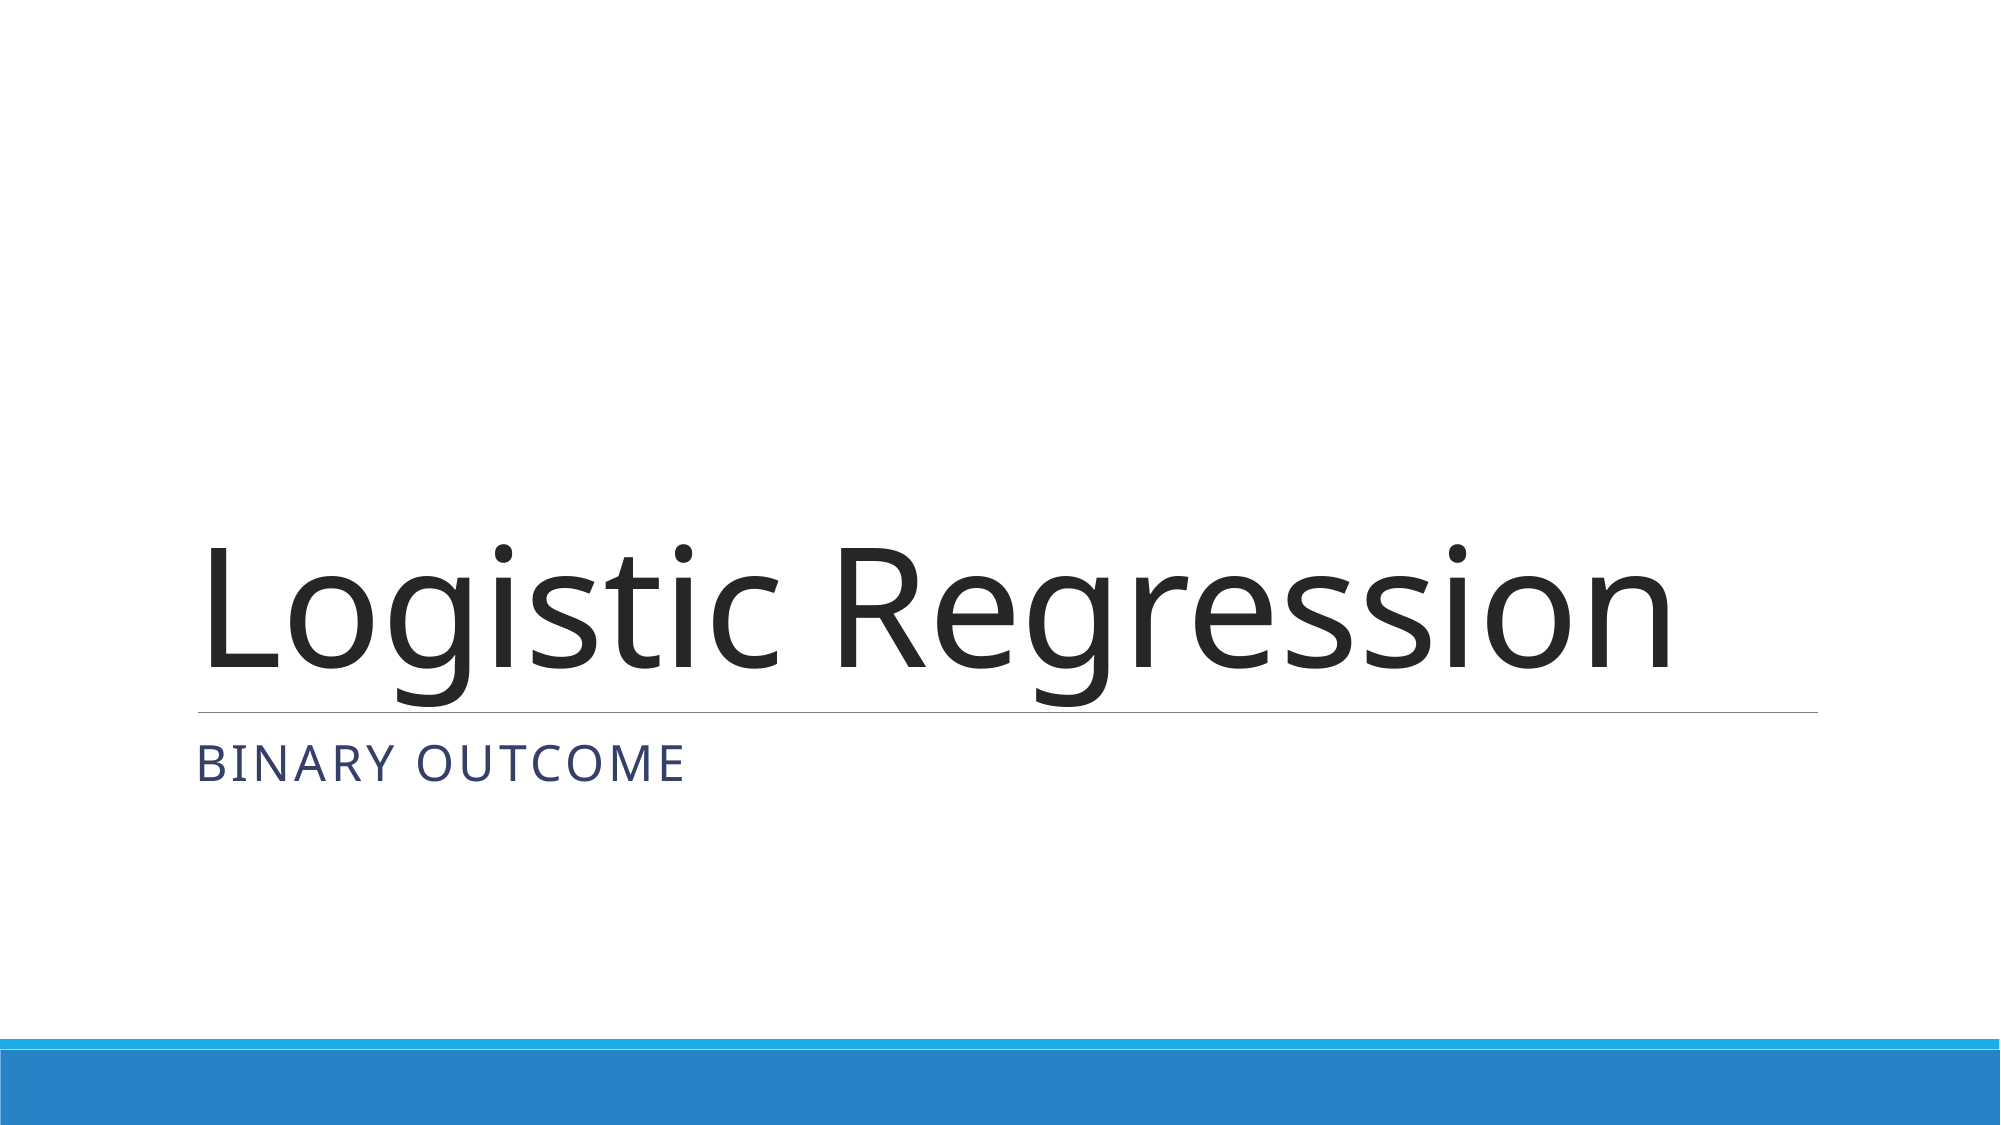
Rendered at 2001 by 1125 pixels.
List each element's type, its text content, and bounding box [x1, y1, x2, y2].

title Logistic Regression [180, 124, 1830, 710]
list Binary Outcome [180, 730, 1830, 918]
